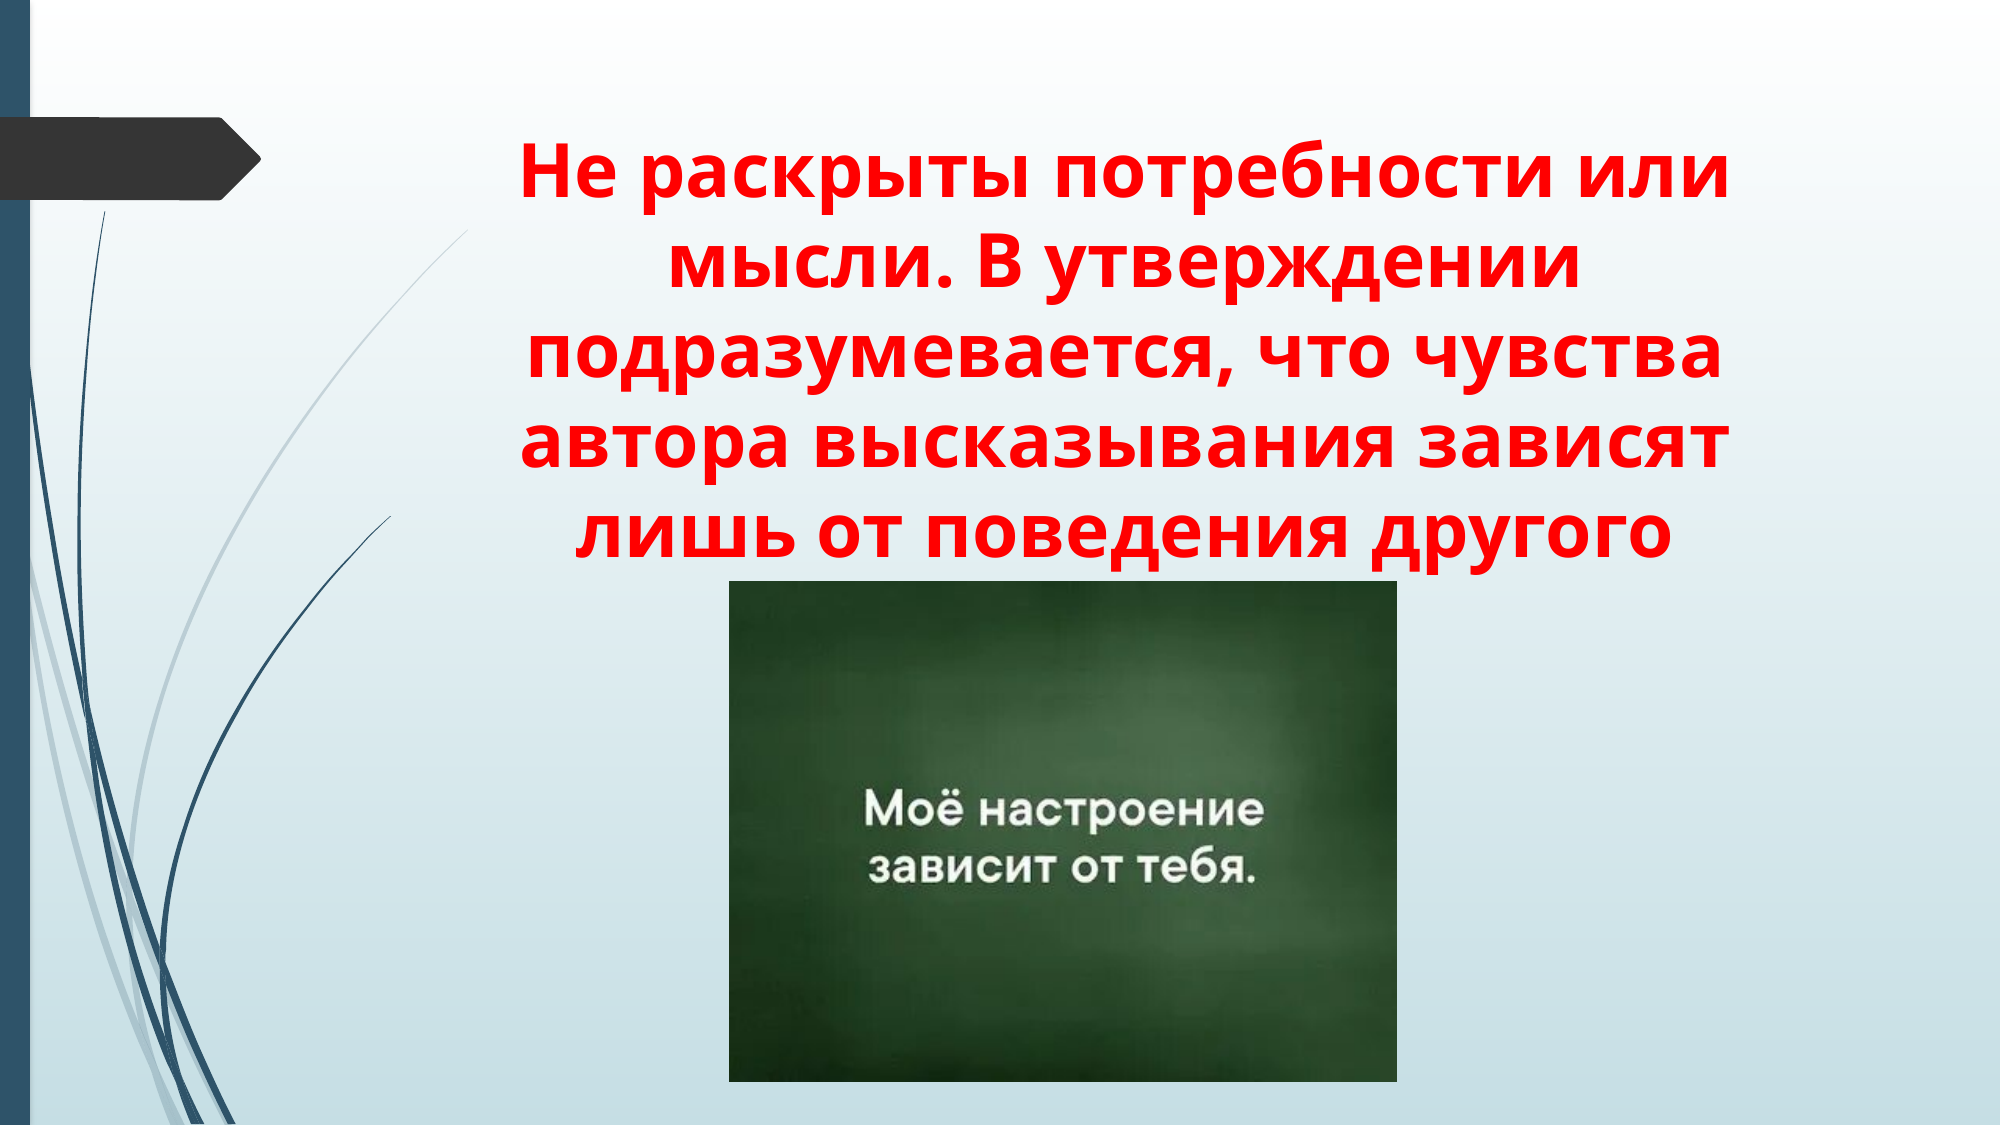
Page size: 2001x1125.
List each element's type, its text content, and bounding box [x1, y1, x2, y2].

title Не раскрыты потребности или мысли. В утверждении подразумевается, что чувства автора высказывания зависят лишь от поведения другого человека [394, 115, 1857, 326]
picture [729, 581, 1397, 1083]
